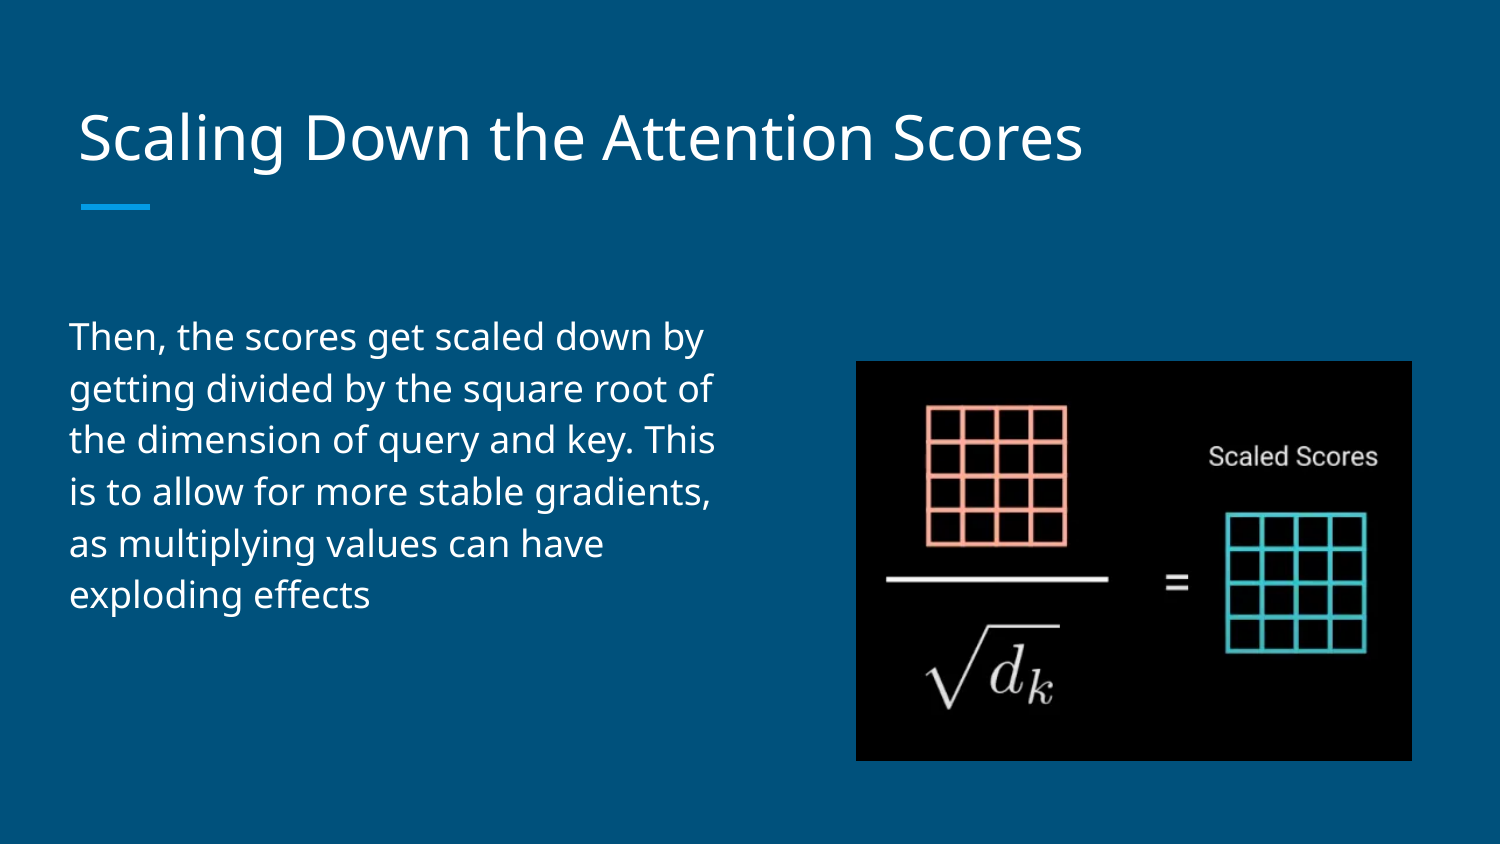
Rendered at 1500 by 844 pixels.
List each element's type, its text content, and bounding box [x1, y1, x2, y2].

title Scaling Down the Attention Scores [63, 75, 1437, 188]
picture [857, 362, 1411, 760]
list Then, the scores get scaled down by getting divided by the square root of the dimension of query and key. This is to allow for more stable gradients, as multiplying values can have exploding effects [54, 291, 761, 797]
